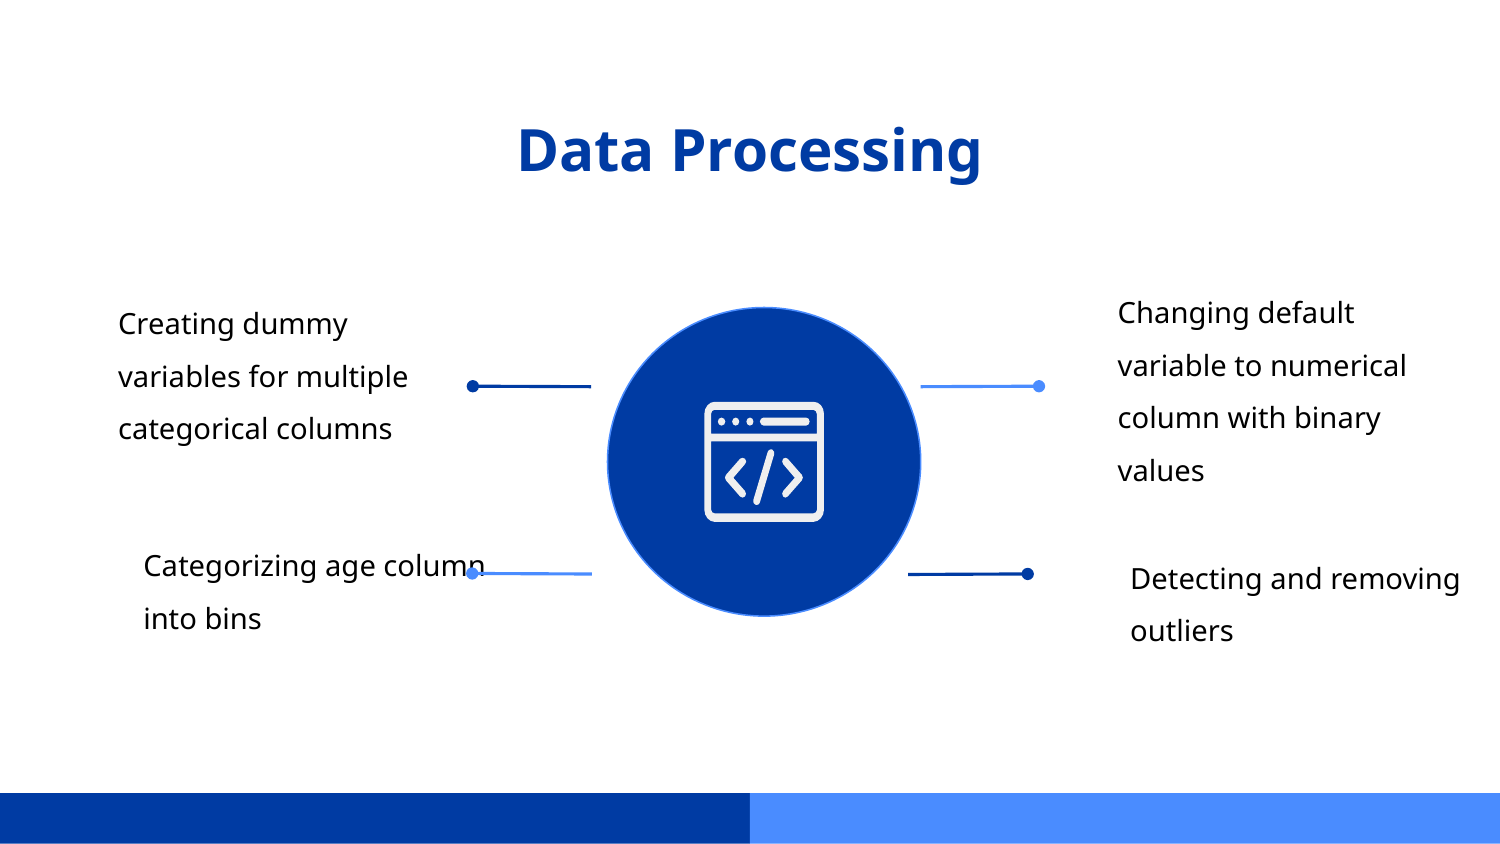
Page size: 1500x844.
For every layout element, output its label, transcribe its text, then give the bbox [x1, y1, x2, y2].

subtitle Creating dummy variables for multiple categorical columns [28, 272, 485, 449]
subtitle Detecting and removing outliers [1040, 527, 1497, 723]
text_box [704, 401, 825, 523]
title Data Processing [117, 62, 1383, 217]
subtitle Changing default variable to numerical column with binary values [1027, 261, 1485, 495]
subtitle Categorizing age column into bins [53, 515, 510, 710]
text_box [607, 307, 921, 617]
